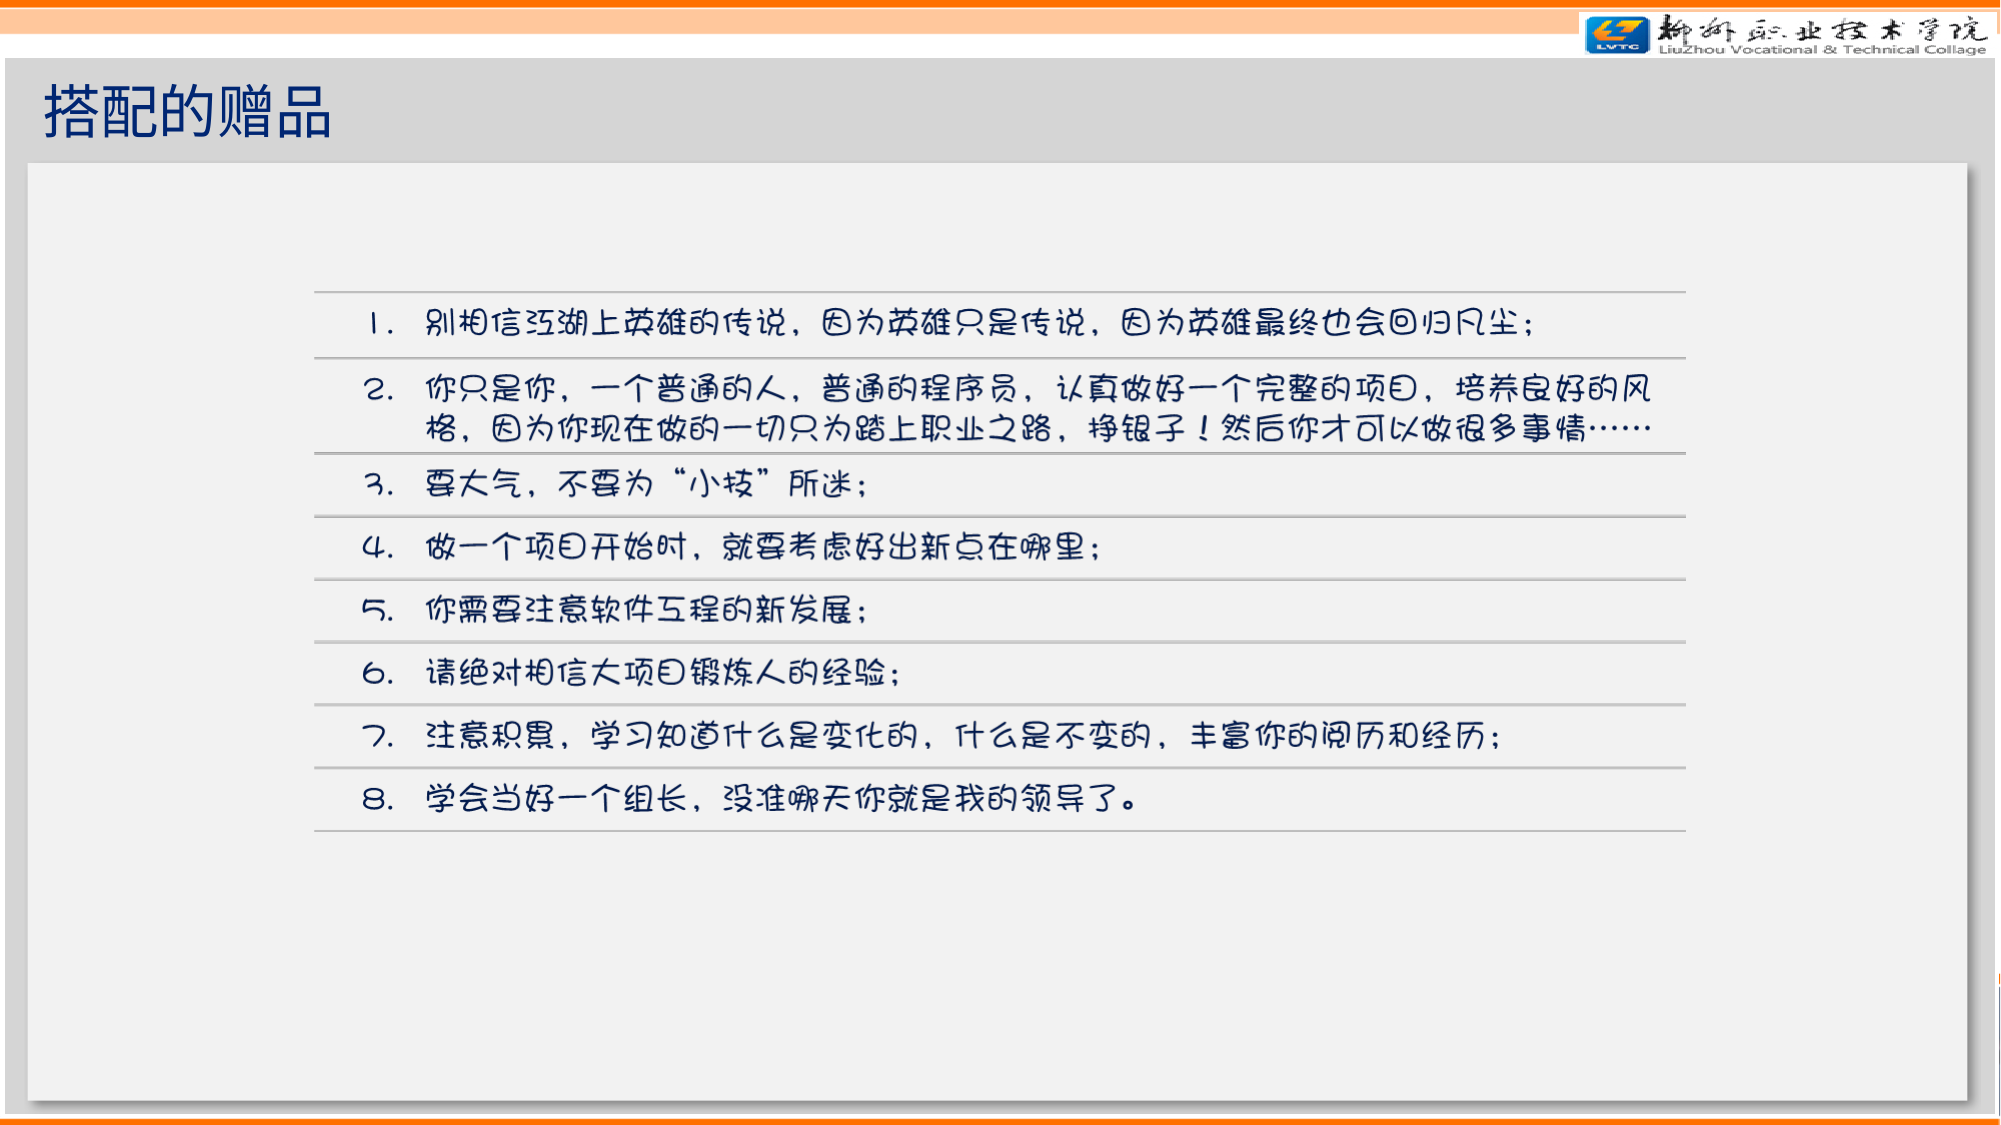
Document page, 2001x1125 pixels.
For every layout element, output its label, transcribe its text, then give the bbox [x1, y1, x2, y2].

title 搭配的赠品 [27, 71, 1966, 151]
picture [314, 289, 1686, 837]
picture [0, 0, 2001, 1125]
